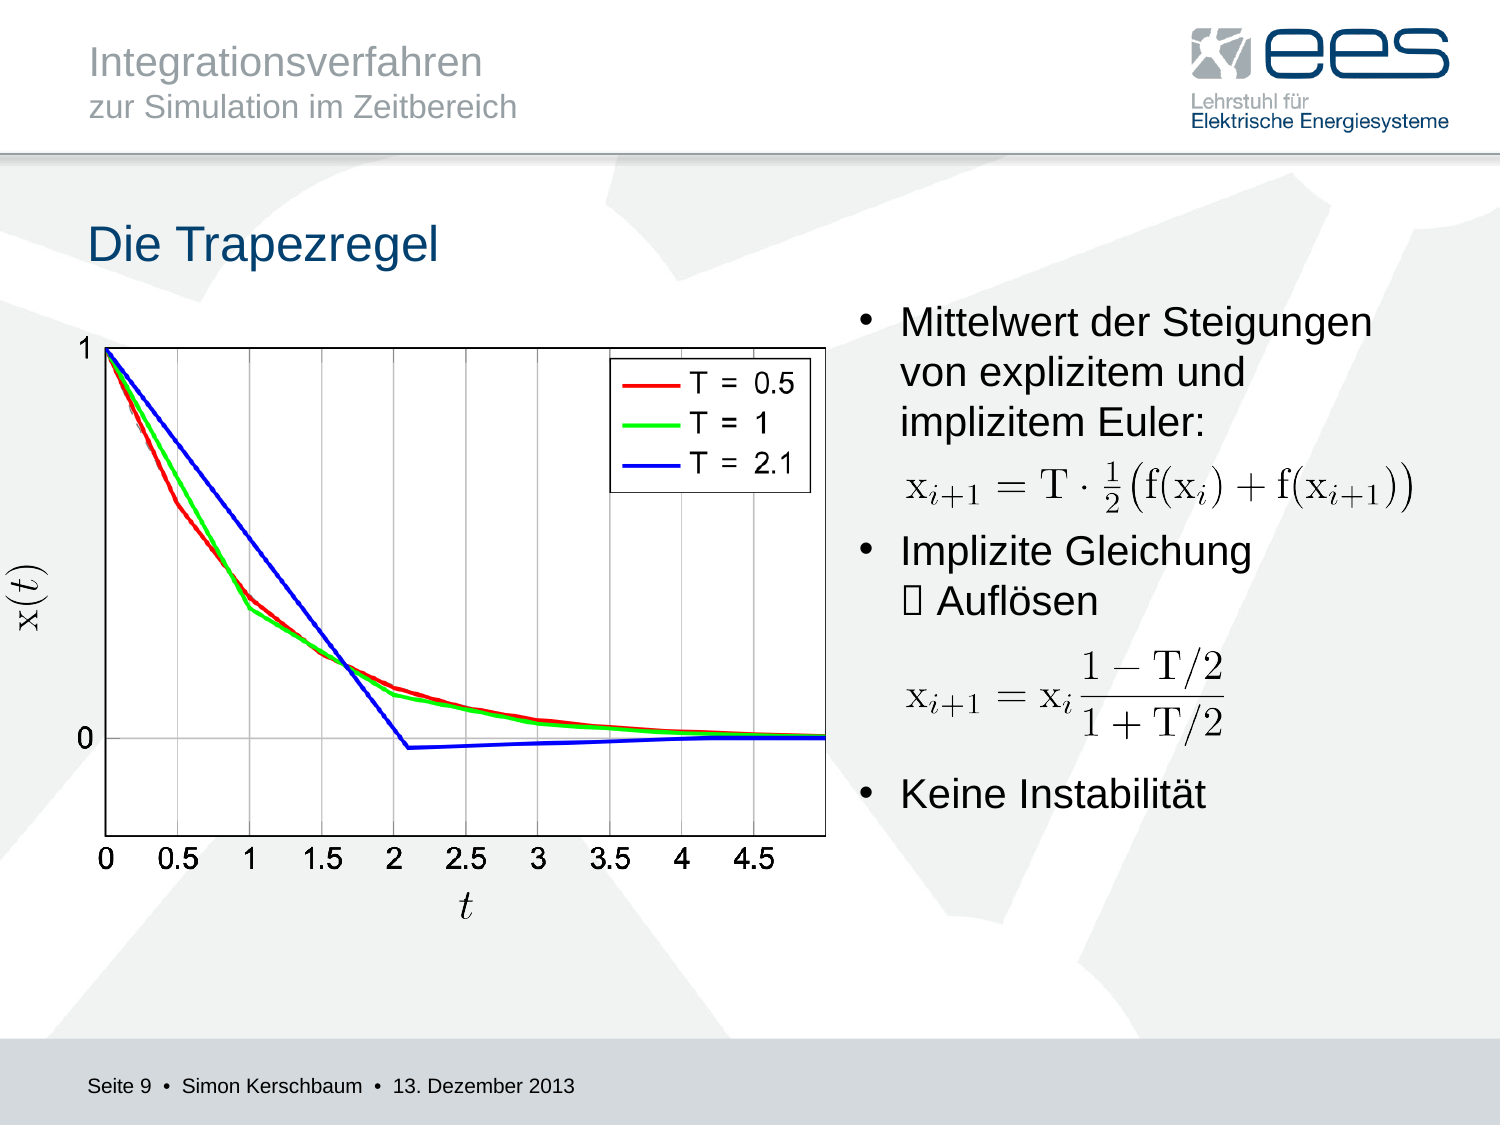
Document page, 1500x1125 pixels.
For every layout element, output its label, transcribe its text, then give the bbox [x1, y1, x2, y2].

picture [0, 155, 1500, 1038]
list Mittelwert der Steigungen von explizitem und implizitem Euler: Implizite Gleichung  Auflösen Keine Instabilität [858, 302, 1413, 975]
title Die Trapezregel [87, 180, 1413, 302]
